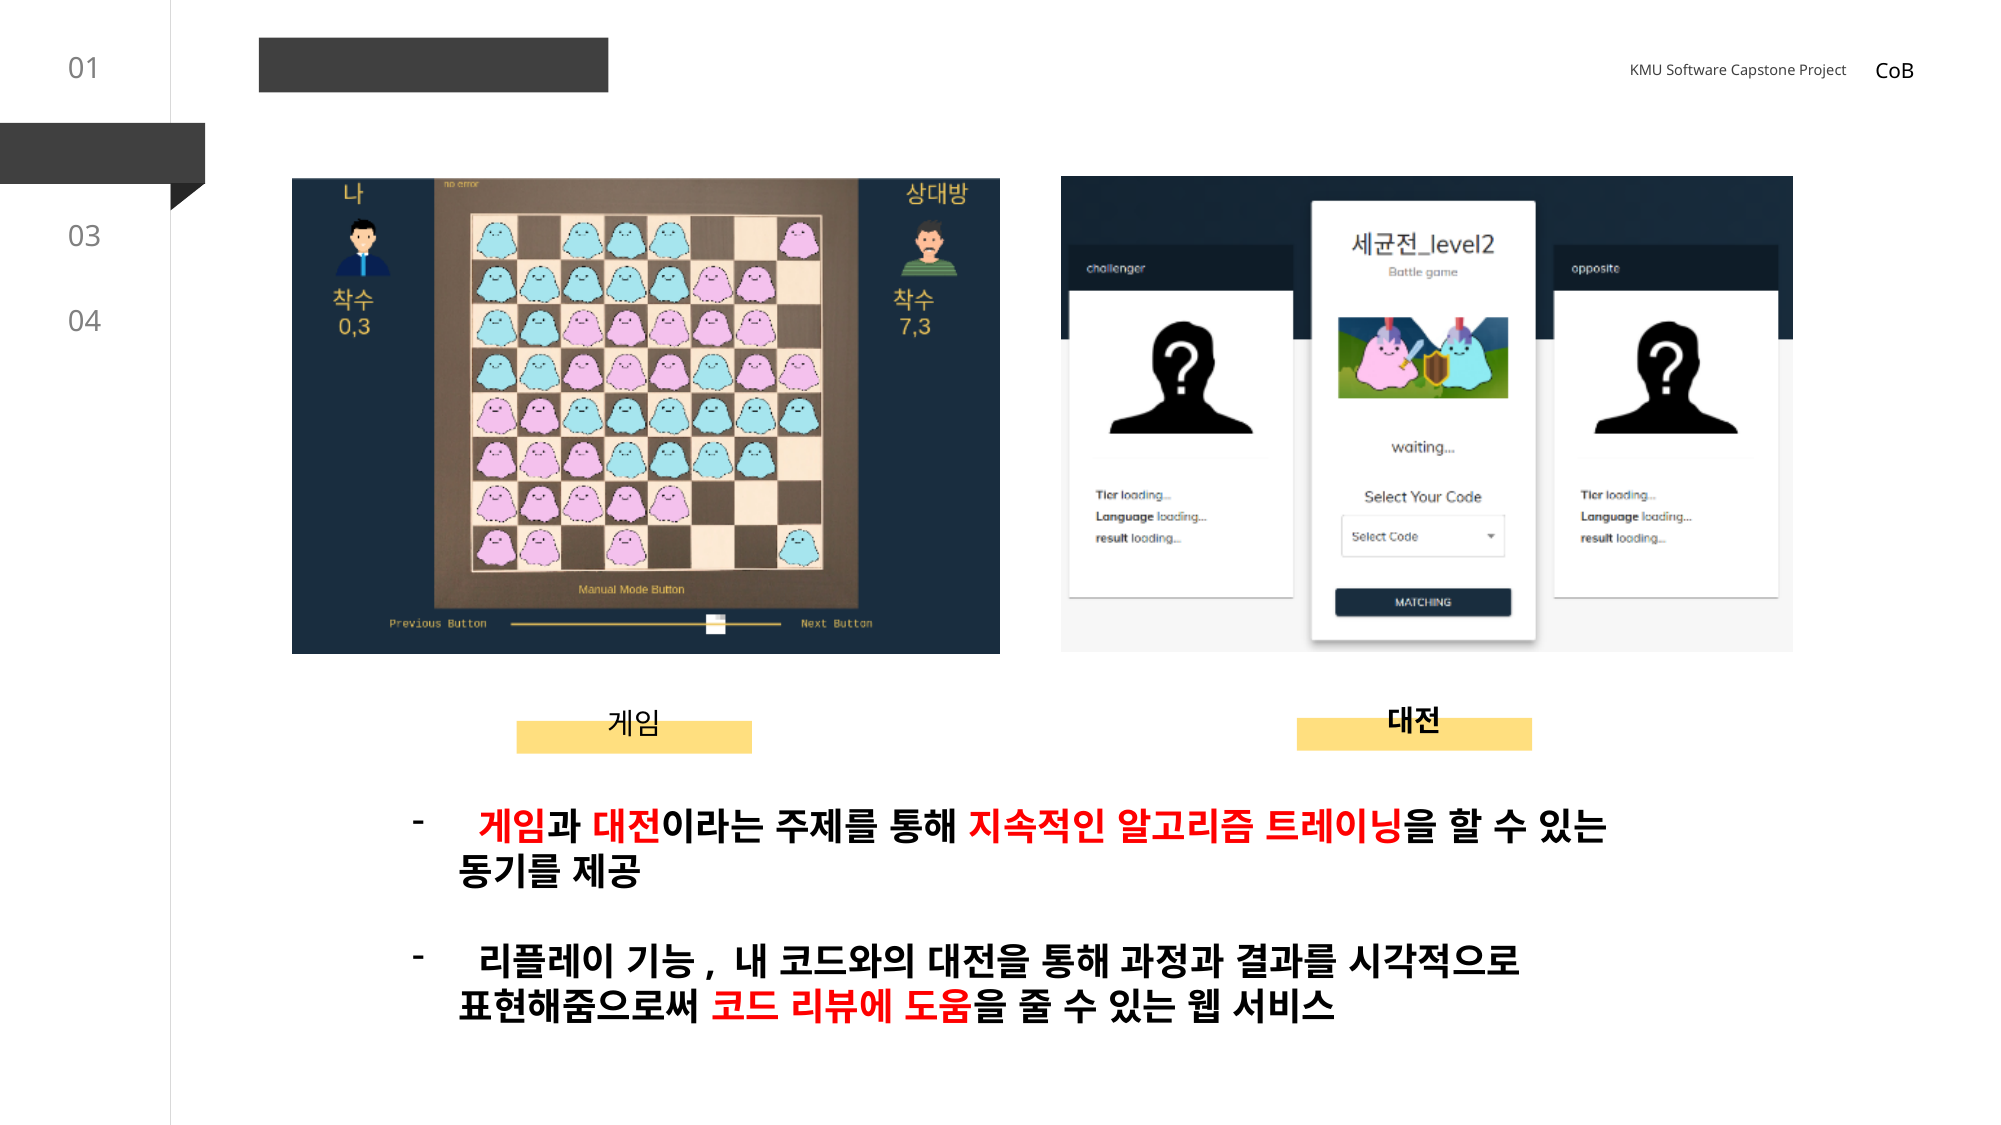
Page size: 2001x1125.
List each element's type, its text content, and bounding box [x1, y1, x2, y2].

text_box 04 [53, 294, 117, 345]
text_box [258, 86, 609, 93]
picture [292, 178, 1000, 655]
text_box 01 [53, 41, 117, 92]
text_box 대전 [1358, 695, 1471, 745]
text_box CoB [1843, 50, 1947, 90]
text_box KMU Software Capstone Project [1614, 53, 1843, 86]
text_box 게임과 대전이라는 주제를 통해 지속적인 알고리즘 트레이닝을 할 수 있는 동기를 제공 리플레이 기능, 내 코드와의 대전을 통해 과정과 결과를 시각적으로 표현해줌으로써 코드 리뷰에 도움을 줄 수 있는 웹 서비스 [397, 795, 1727, 1080]
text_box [0, 122, 206, 211]
text_box 게임 [577, 697, 691, 748]
text_box [1296, 717, 1533, 752]
text_box [516, 720, 753, 755]
picture [1061, 176, 1793, 652]
text_box 수행 내용 : 프로젝트 목표 [258, 36, 672, 86]
text_box 03 [53, 211, 117, 260]
